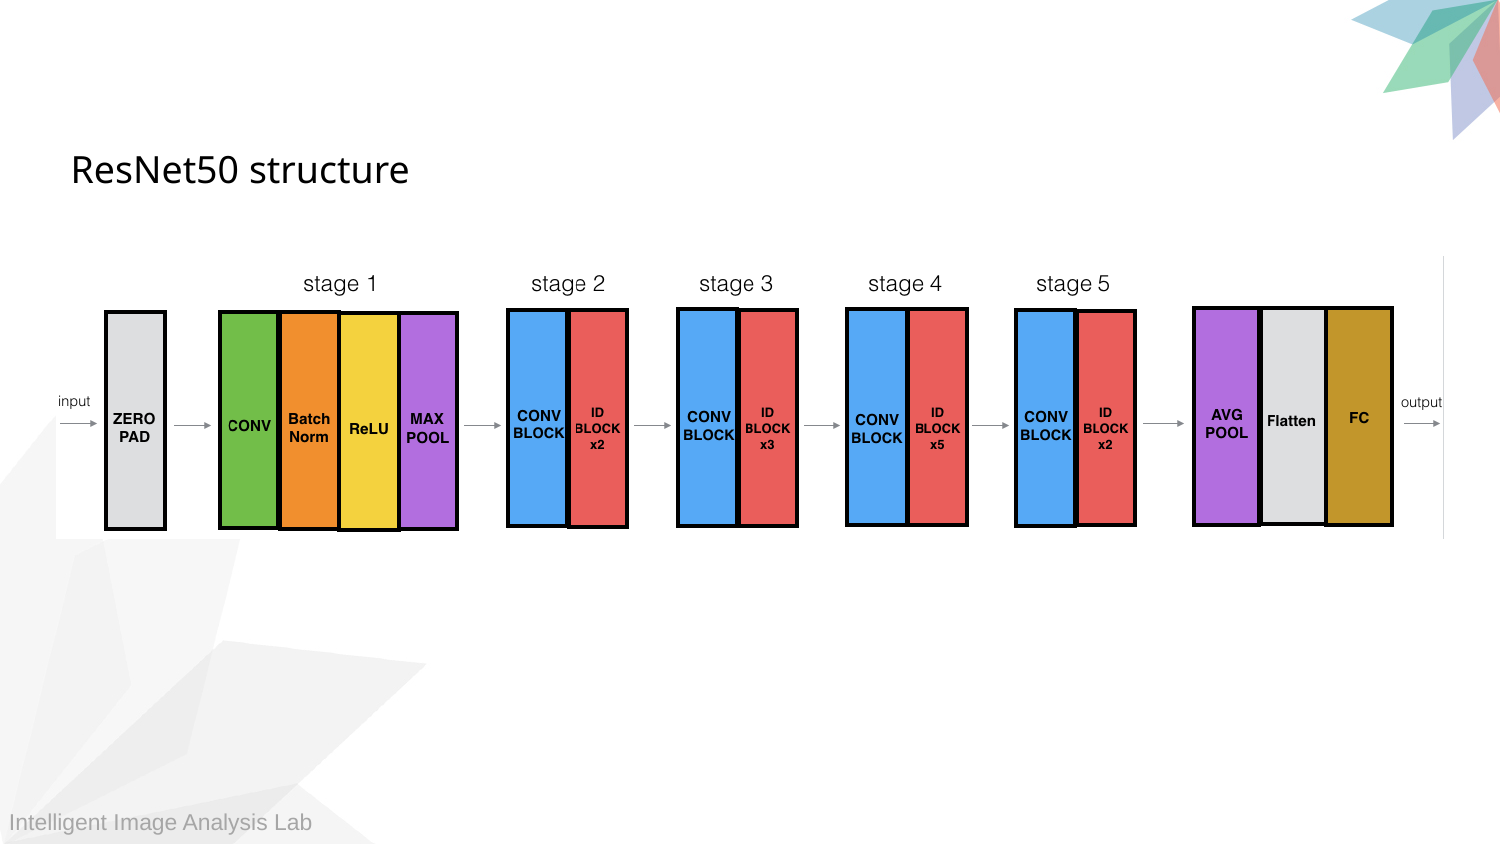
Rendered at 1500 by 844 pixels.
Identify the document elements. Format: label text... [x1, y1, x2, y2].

picture [0, 0, 1500, 844]
text_box ResNet50 structure [55, 138, 809, 199]
